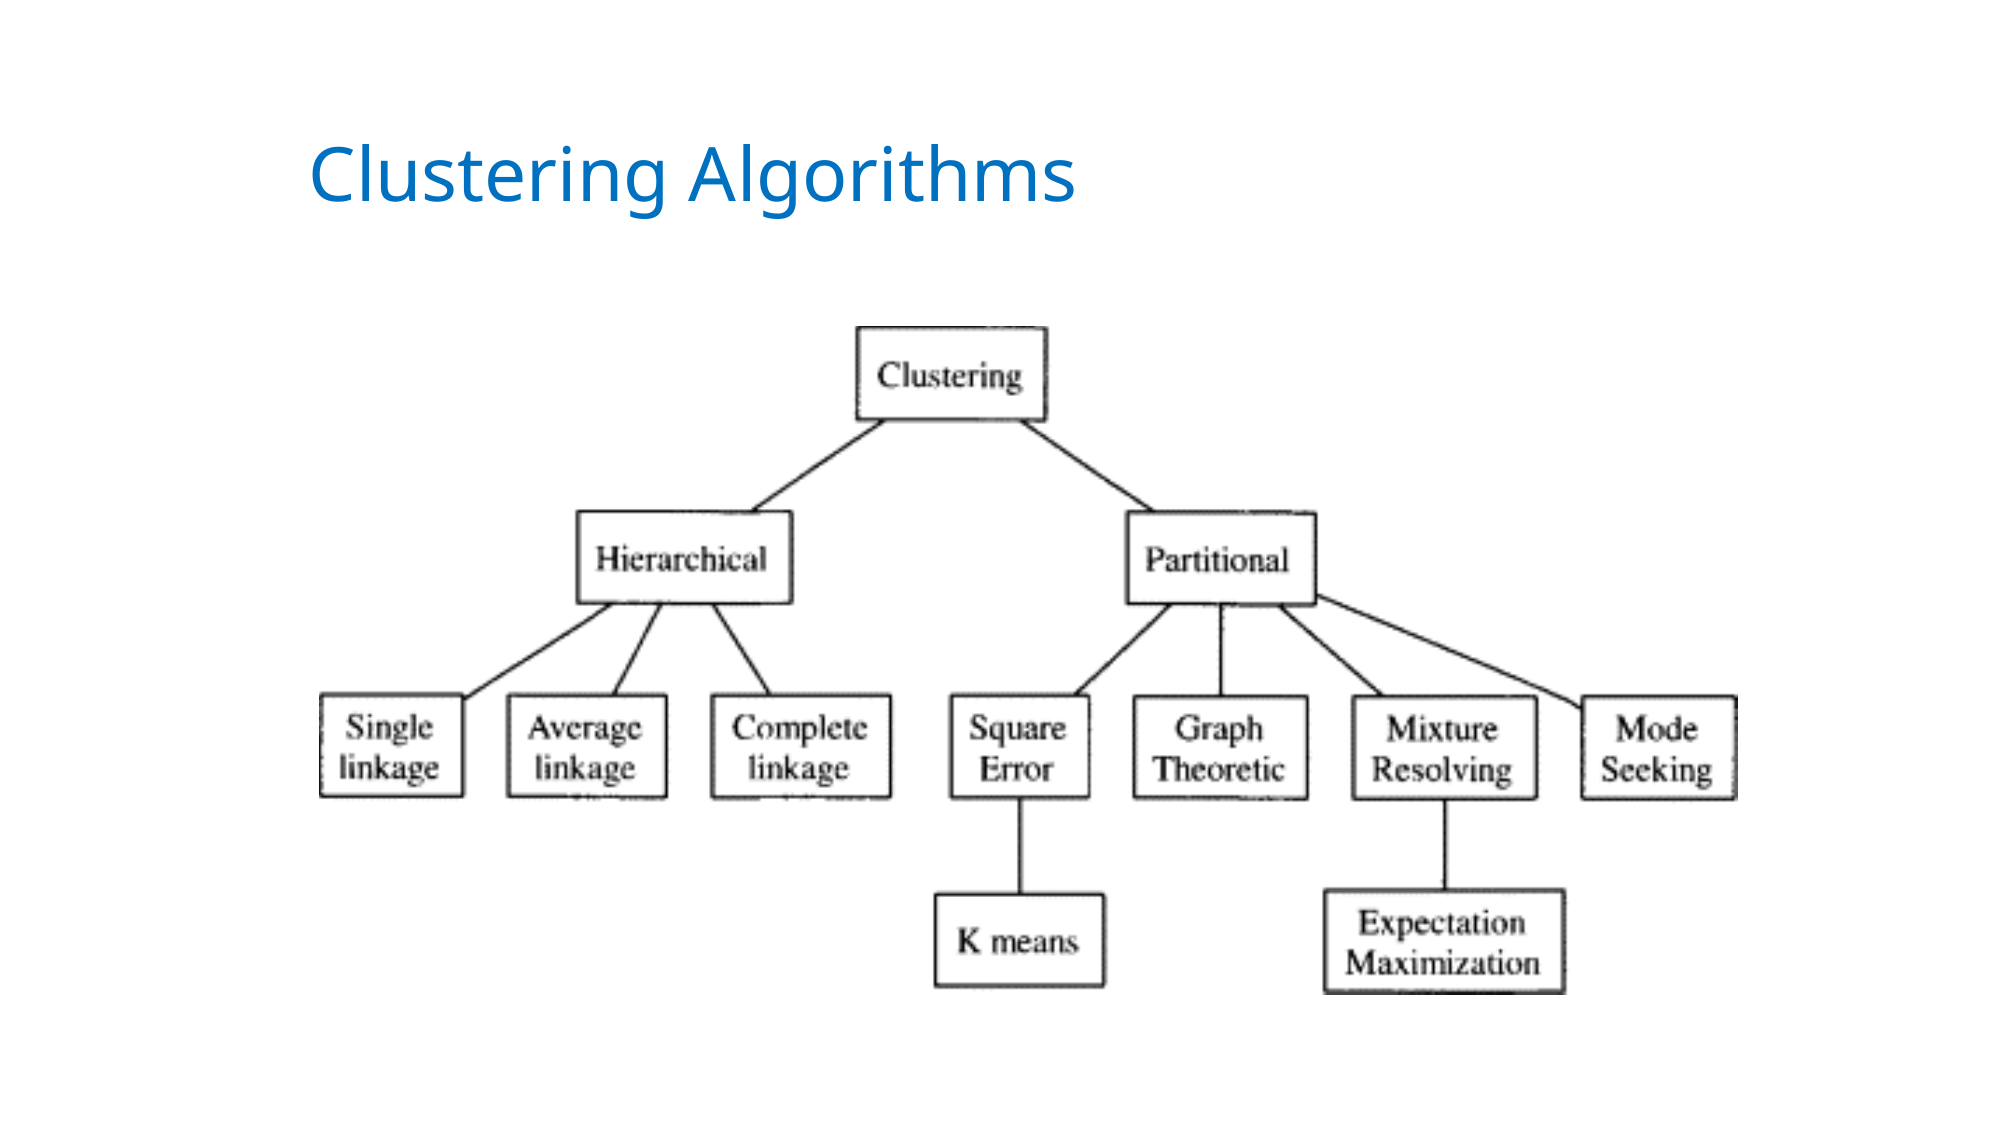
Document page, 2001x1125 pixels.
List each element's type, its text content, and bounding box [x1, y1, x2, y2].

picture [319, 326, 1738, 996]
title Clustering Algorithms [293, 83, 1644, 271]
